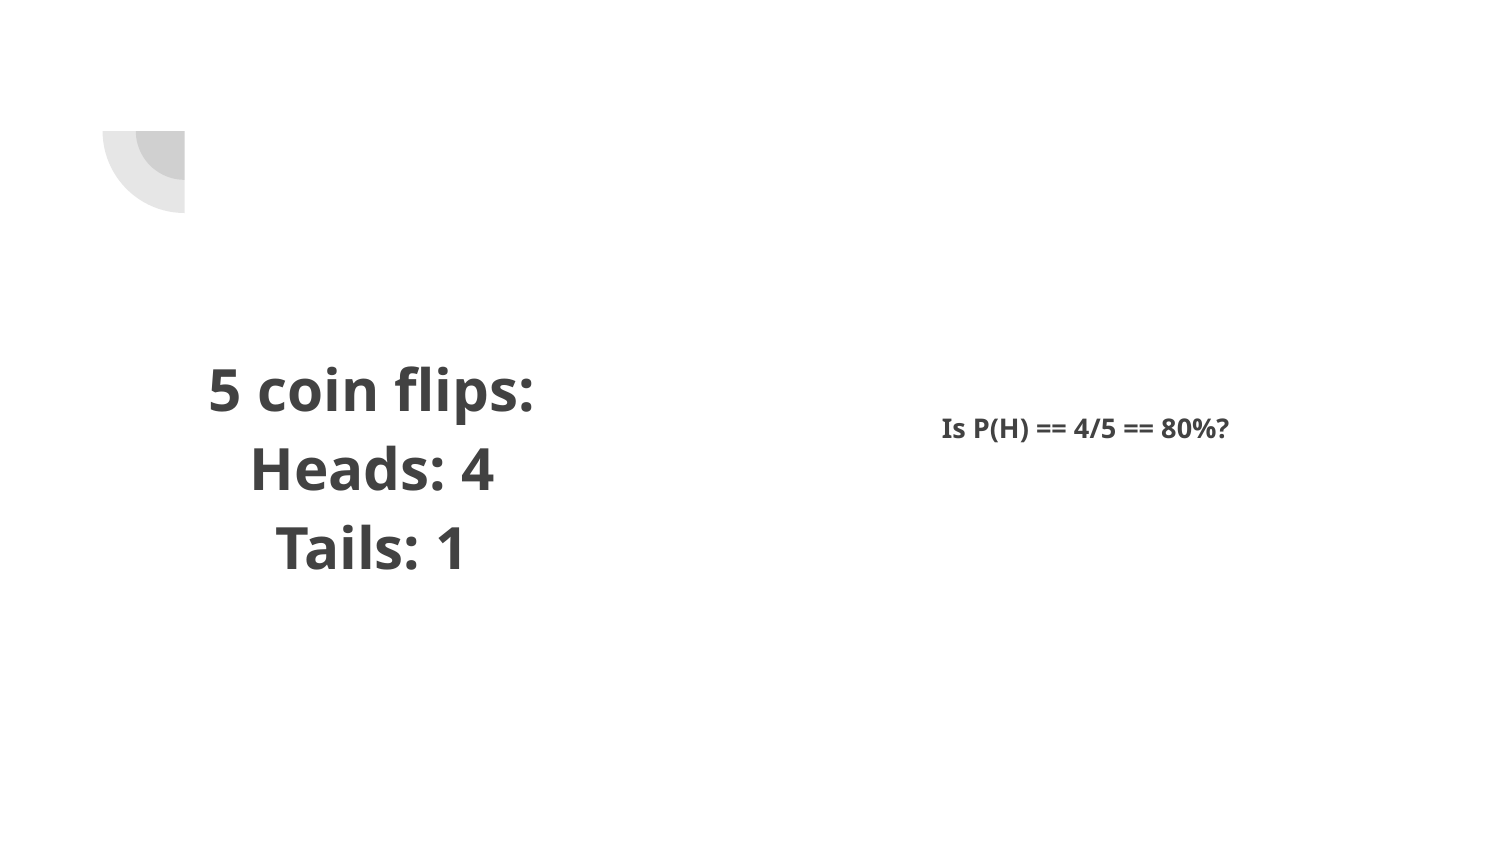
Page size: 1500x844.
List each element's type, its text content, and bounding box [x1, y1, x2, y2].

list Is P(H) == 4/5 == 80%? [804, 108, 1368, 744]
title 5 coin flips: Heads: 4 Tails: 1 [39, 218, 705, 602]
